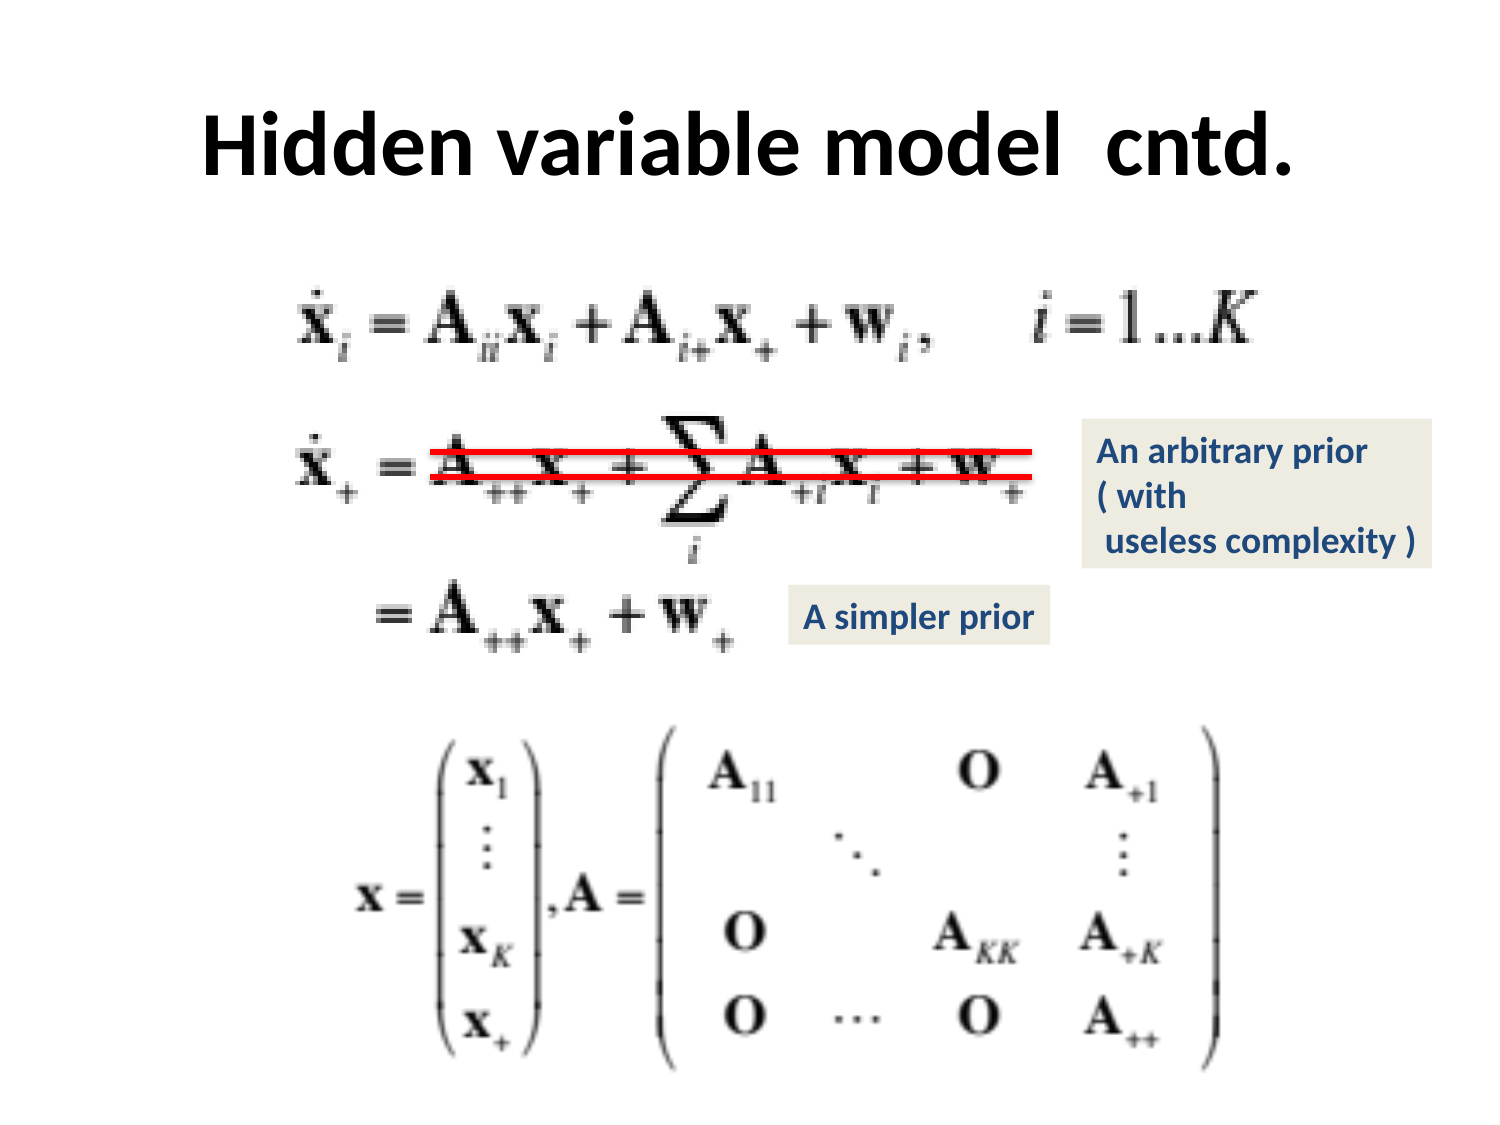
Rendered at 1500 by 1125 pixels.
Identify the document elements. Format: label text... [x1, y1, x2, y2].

text_box An arbitrary prior ( with useless complexity ) [1081, 418, 1432, 569]
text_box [367, 564, 744, 660]
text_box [349, 715, 1225, 1078]
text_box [287, 398, 1033, 569]
text_box A simpler prior [788, 584, 1051, 645]
title Hidden variable model cntd. [75, 45, 1425, 233]
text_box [289, 270, 1268, 373]
